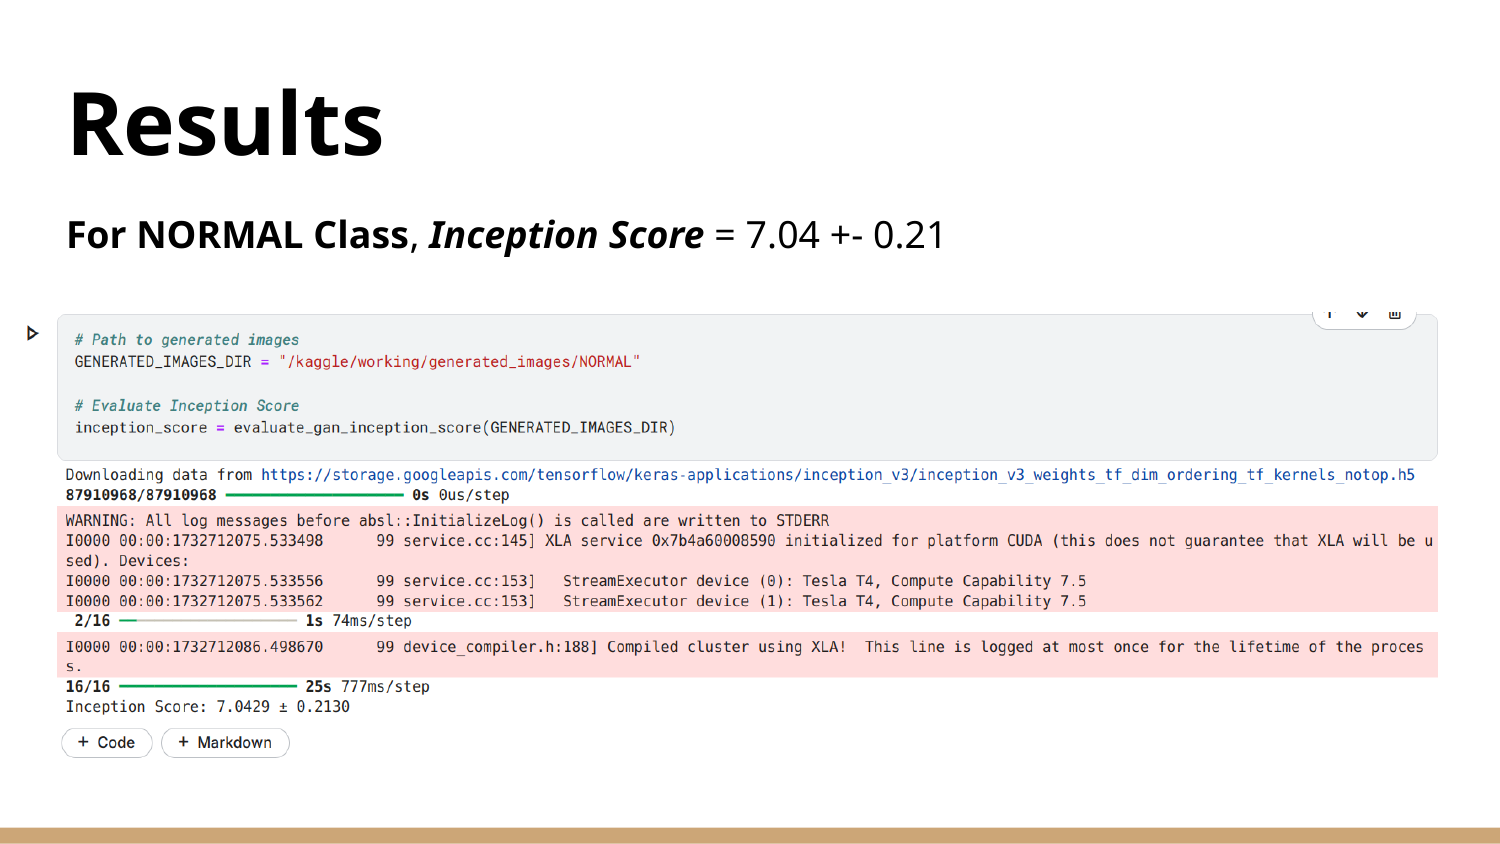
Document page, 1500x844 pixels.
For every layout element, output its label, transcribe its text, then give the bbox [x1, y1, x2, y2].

list For NORMAL Class, Inception Score = 7.04 +- 0.21 [51, 189, 1449, 312]
title Results [51, 51, 1449, 189]
picture [14, 312, 1450, 765]
